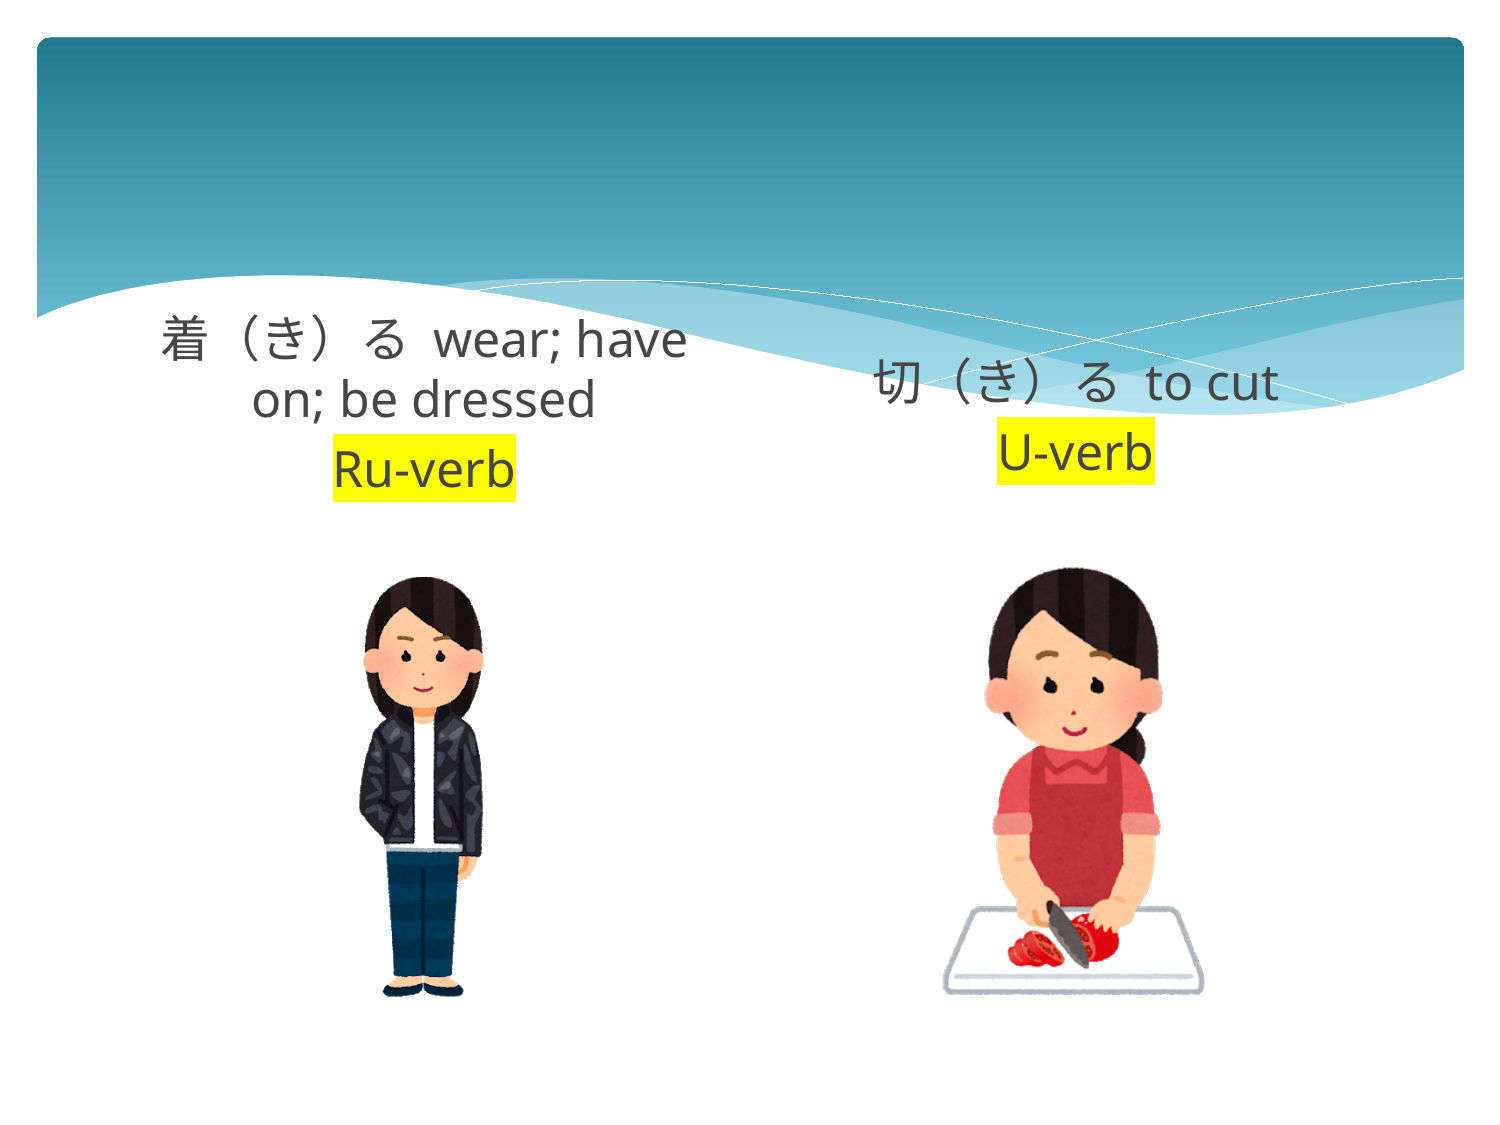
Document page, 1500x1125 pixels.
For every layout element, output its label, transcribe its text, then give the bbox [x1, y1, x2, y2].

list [286, 562, 563, 1006]
list 着（き）る wear; have on; be dressed Ru-verb [111, 261, 738, 545]
list 切（き）る to cut U-verb [762, 287, 1390, 545]
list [905, 562, 1245, 1006]
